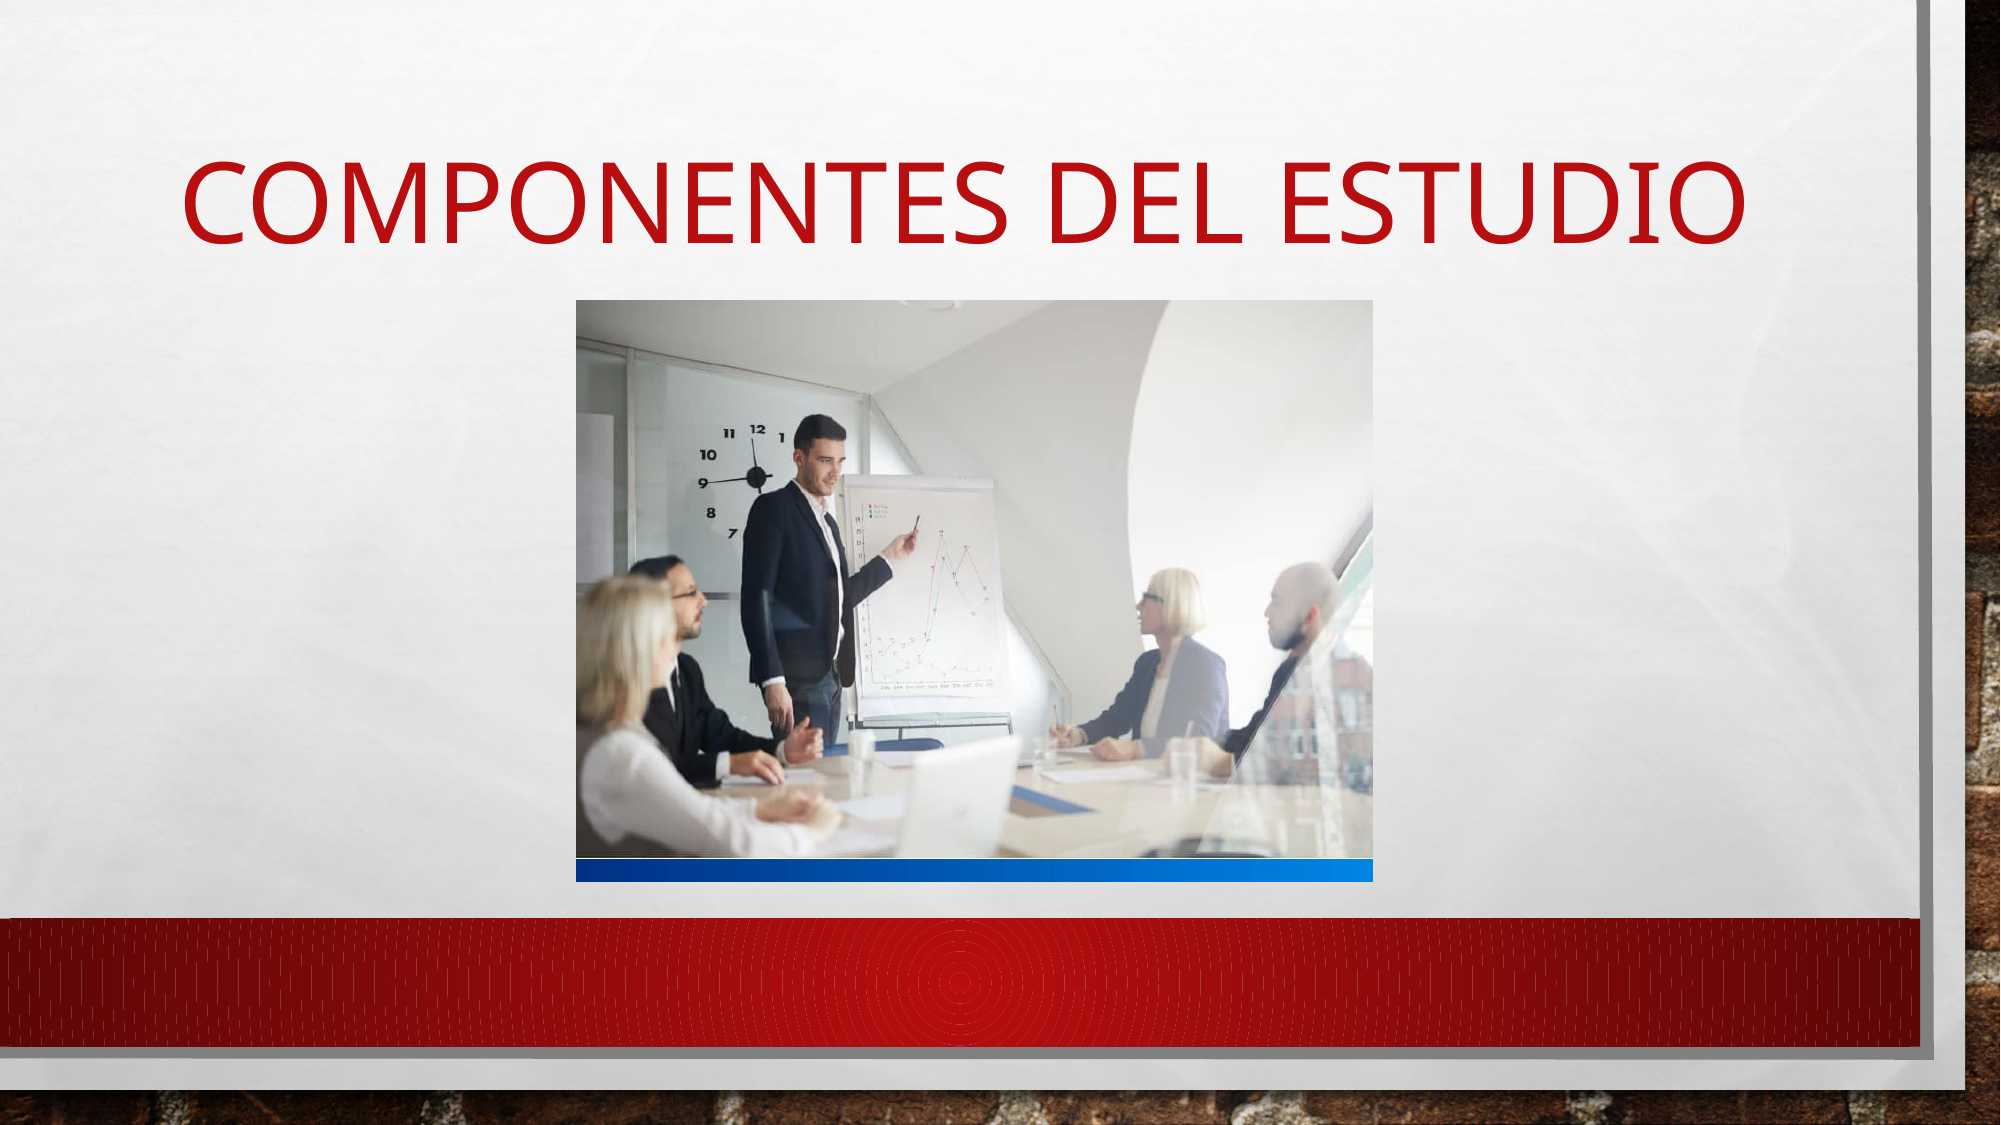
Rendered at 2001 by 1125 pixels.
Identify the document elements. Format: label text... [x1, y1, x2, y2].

title Componentes del estudio [112, 112, 1818, 302]
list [576, 300, 1373, 882]
picture [0, 0, 2000, 1125]
